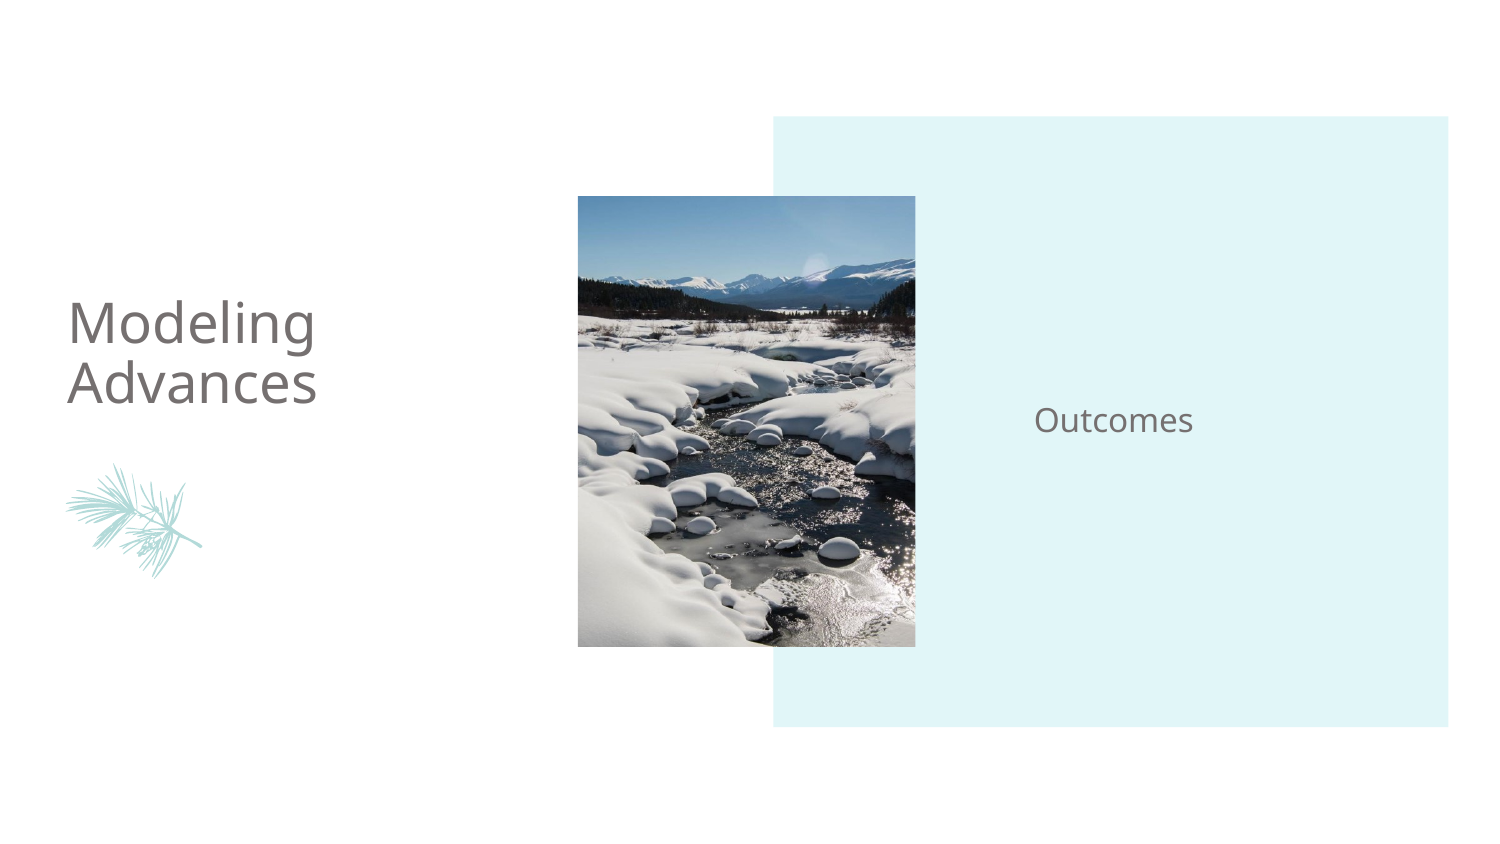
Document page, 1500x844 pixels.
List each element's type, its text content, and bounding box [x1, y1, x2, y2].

title Modeling Advances [56, 258, 530, 422]
picture [577, 196, 916, 648]
list Outcomes [1022, 232, 1361, 611]
